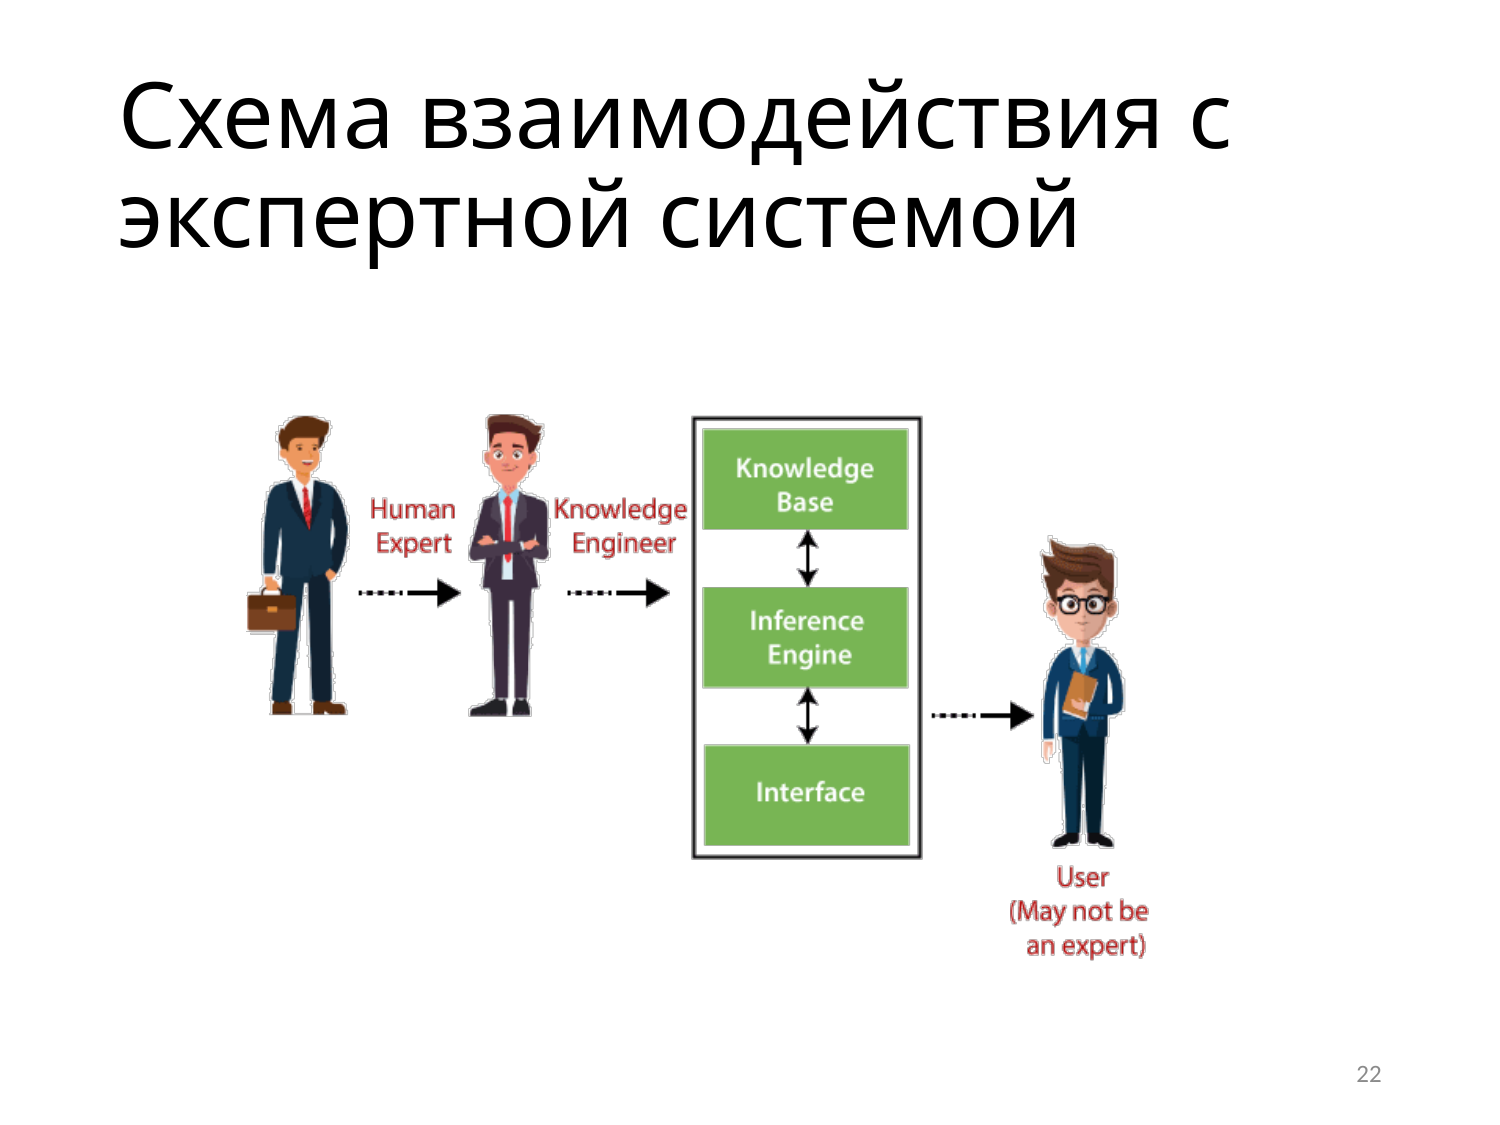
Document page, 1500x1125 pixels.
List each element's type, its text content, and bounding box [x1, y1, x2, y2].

picture [246, 344, 1188, 973]
title Схема взаимодействия с экспертной системой [103, 59, 1397, 278]
slide_number 22 [1059, 1042, 1397, 1103]
